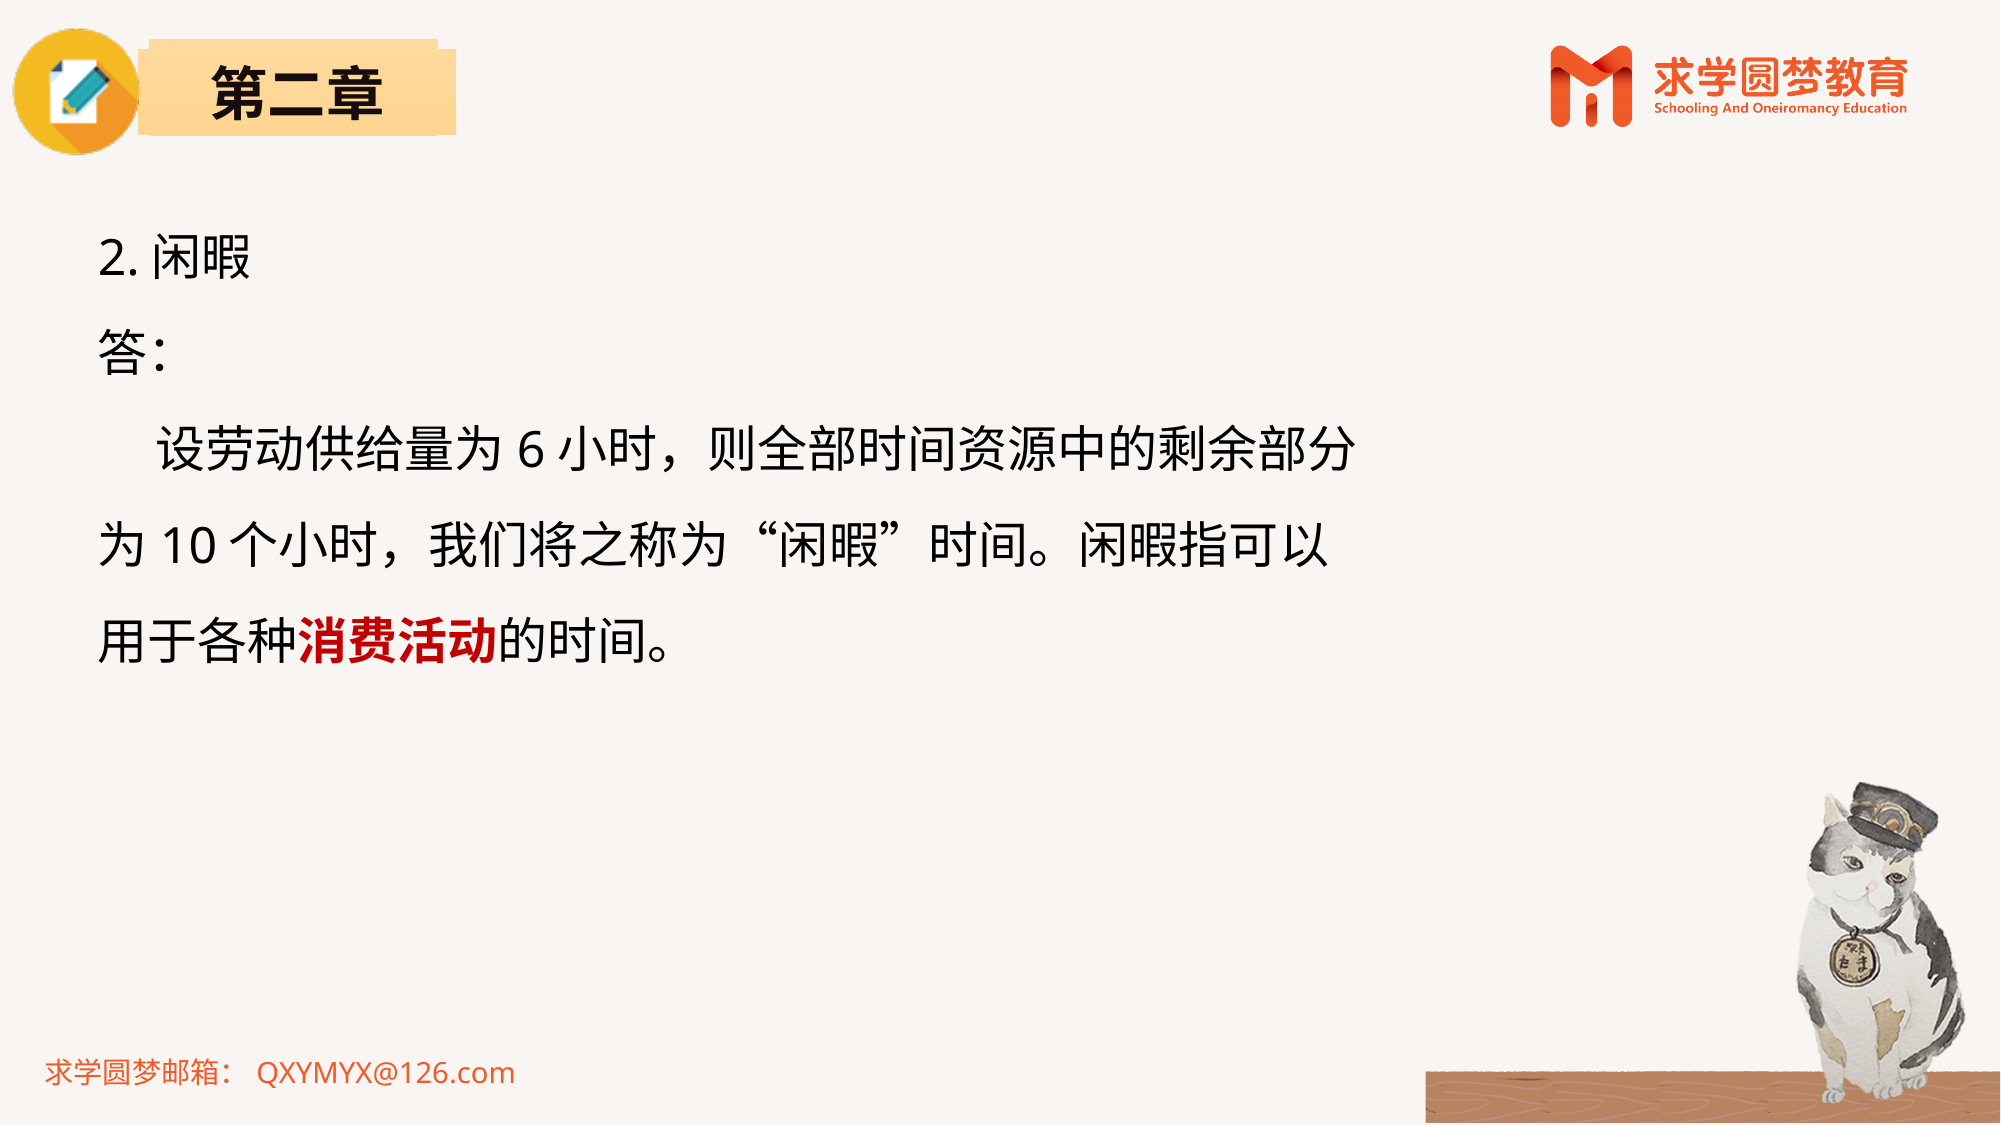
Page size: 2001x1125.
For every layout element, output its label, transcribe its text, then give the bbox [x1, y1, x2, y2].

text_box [150, 39, 457, 136]
picture [0, 12, 150, 163]
text_box 2.闲暇 答： 设劳动供给量为6小时，则全部时间资源中的剩余部分为10个小时，我们将之称为“闲暇”时间。闲暇指可以用于各种消费活动的时间。 [83, 182, 1394, 677]
picture [1540, 38, 1925, 132]
picture [1425, 490, 2001, 1123]
